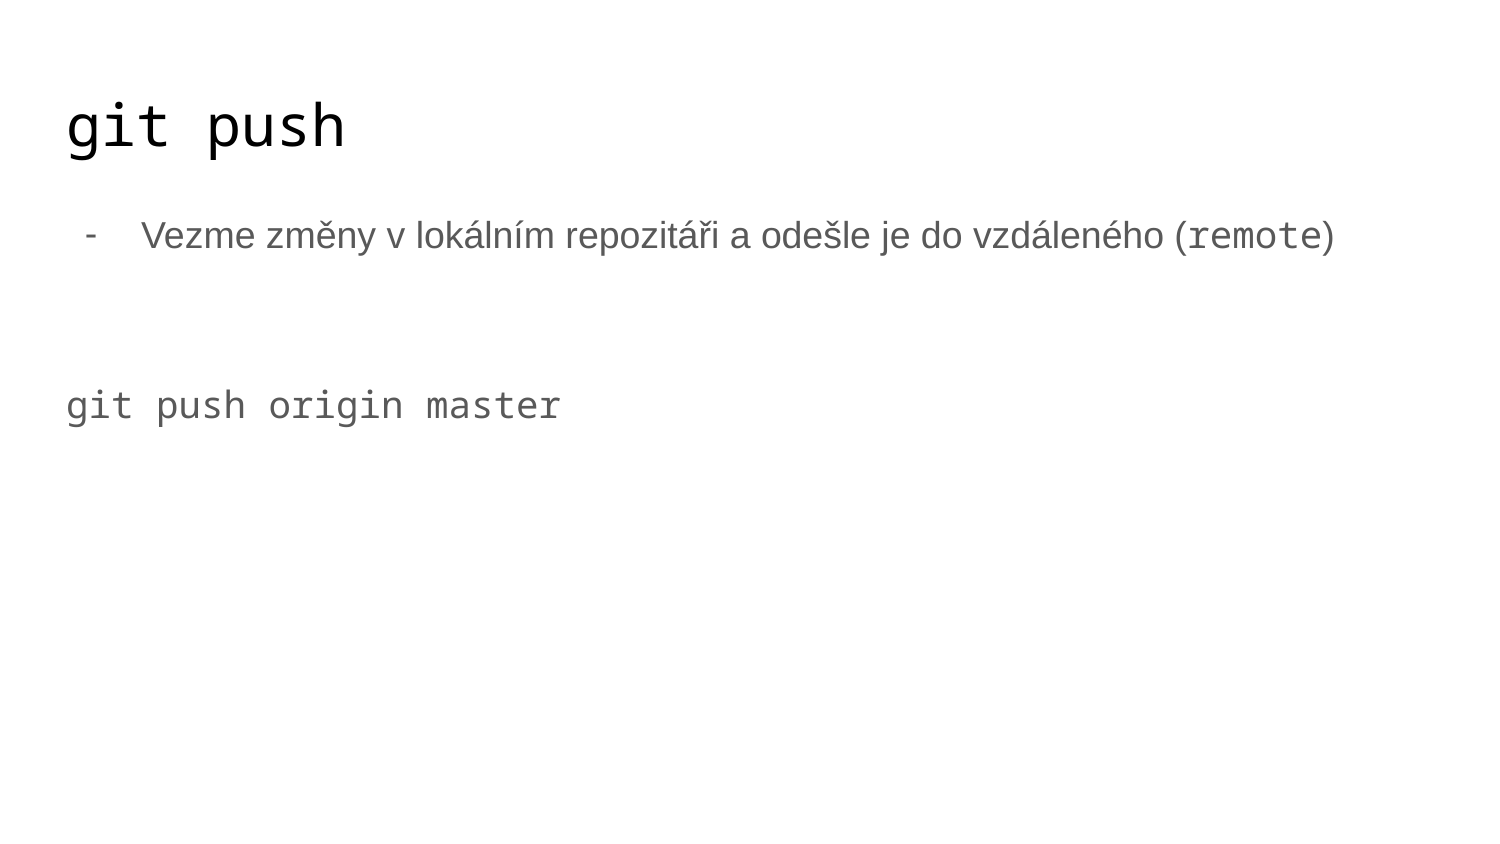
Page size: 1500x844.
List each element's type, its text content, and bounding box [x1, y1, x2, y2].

title git push [51, 72, 1449, 167]
list Vezme změny v lokálním repozitáři a odešle je do vzdáleného (remote) git push origin master [51, 189, 1449, 750]
